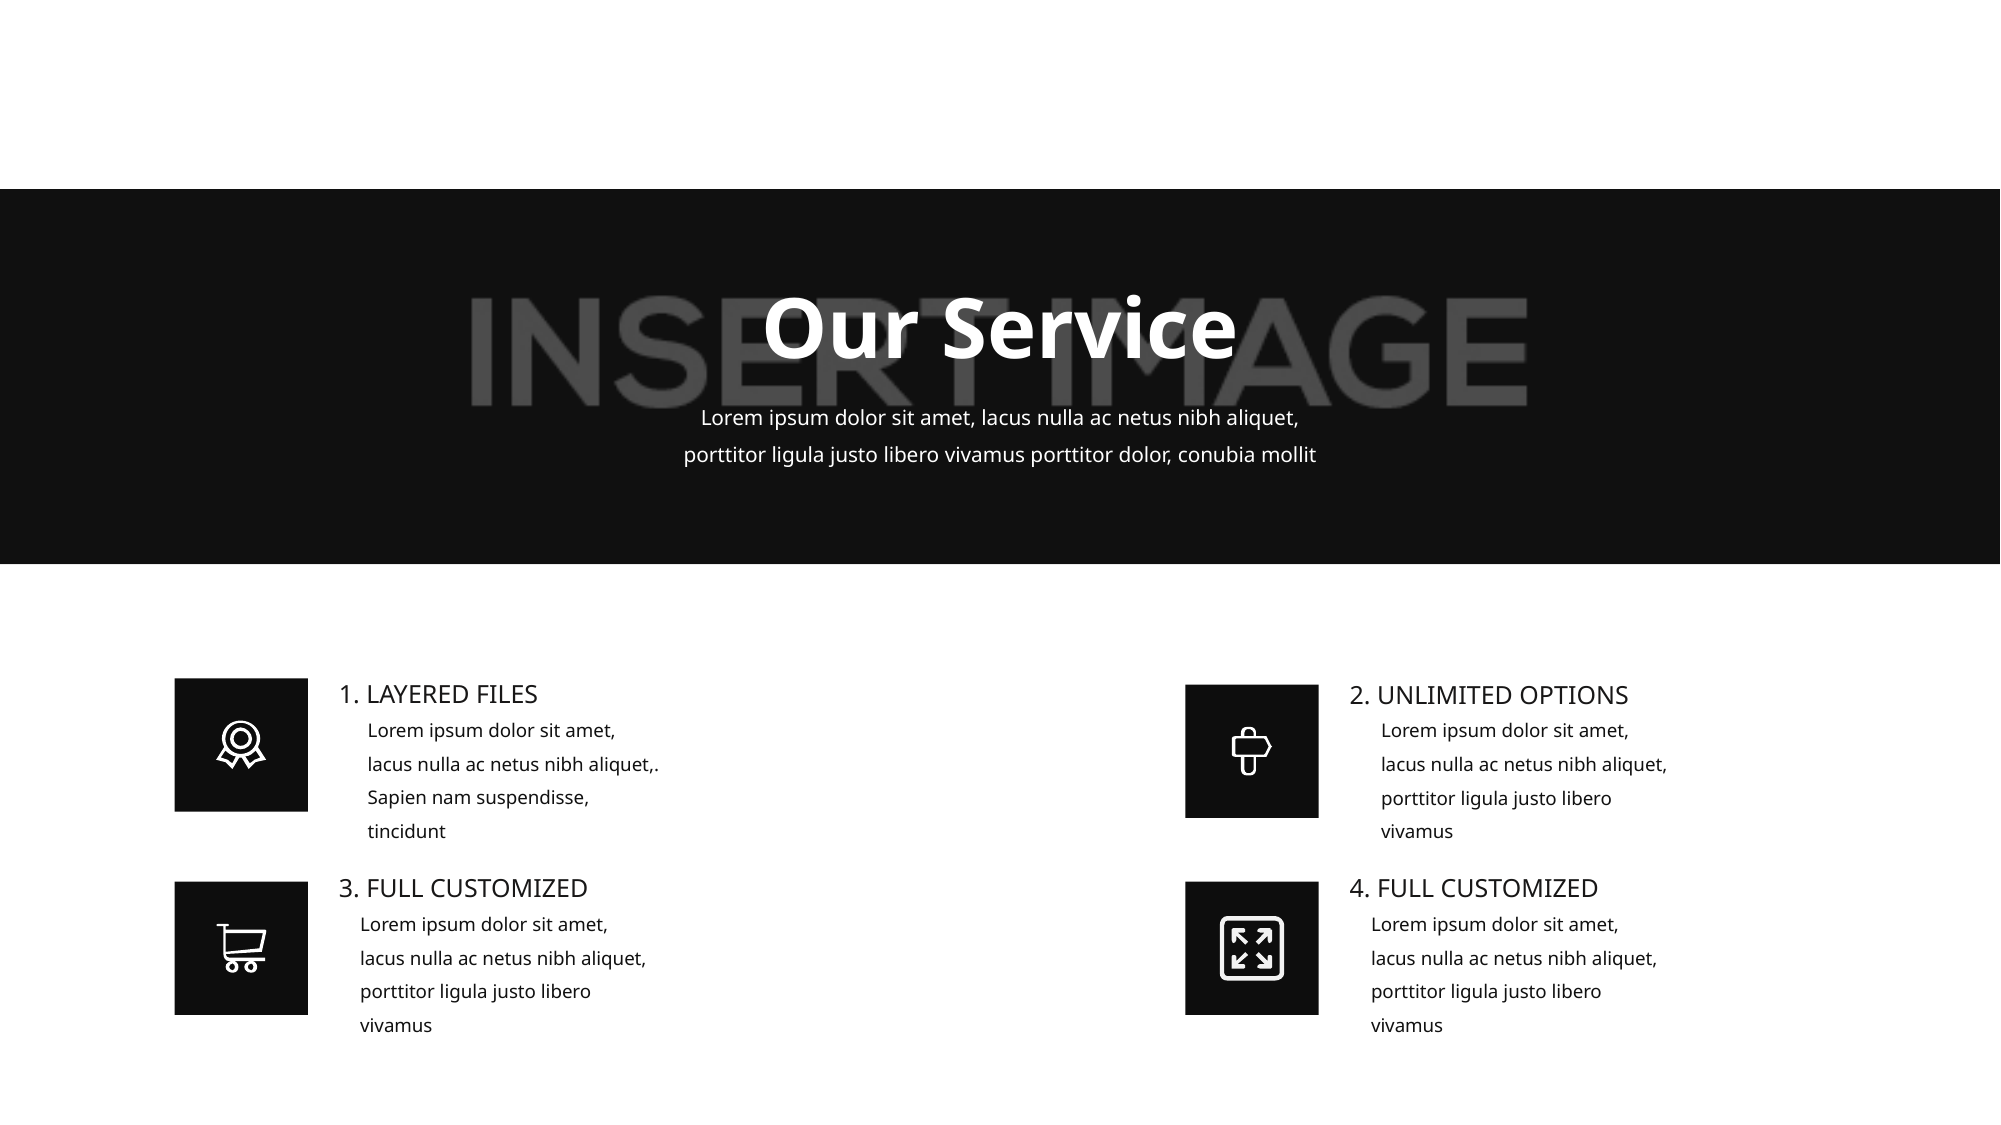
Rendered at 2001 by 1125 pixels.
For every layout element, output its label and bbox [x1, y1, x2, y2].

picture [0, 188, 2000, 564]
text_box [174, 864, 710, 1015]
text_box [174, 671, 710, 818]
text_box [1185, 864, 1721, 1015]
text_box [1185, 671, 1721, 818]
